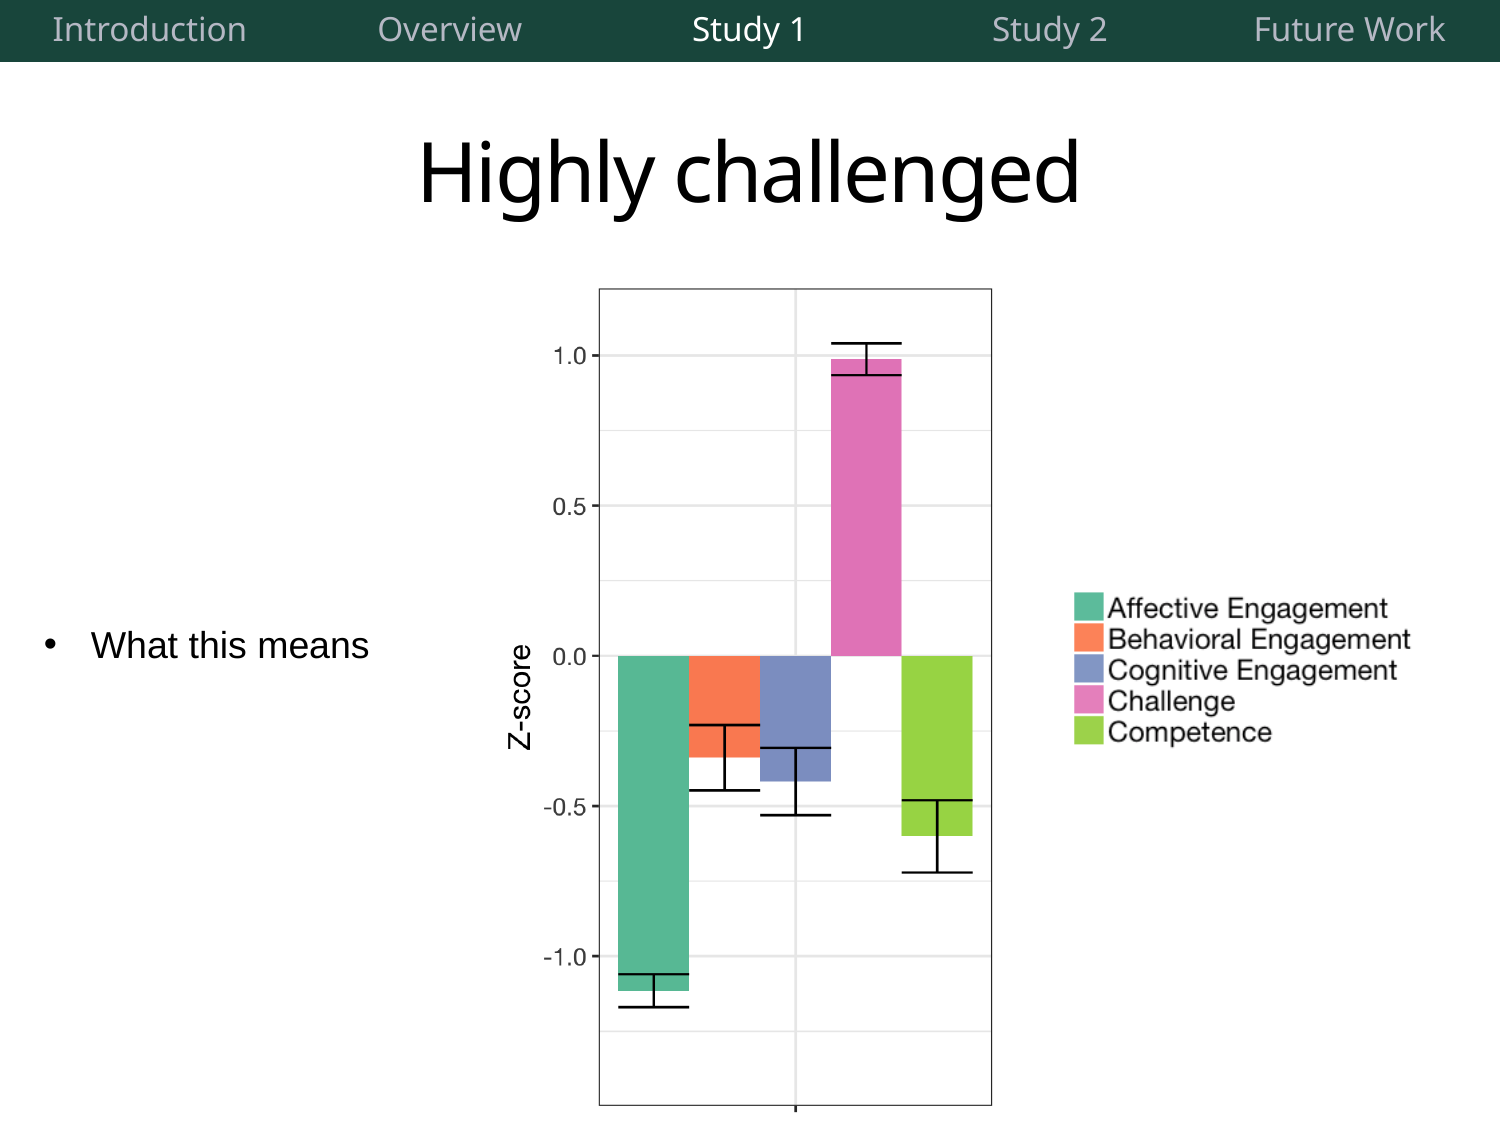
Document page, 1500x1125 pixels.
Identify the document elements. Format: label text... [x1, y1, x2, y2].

picture [494, 275, 1006, 1125]
table_header Overview [300, 0, 600, 62]
picture [1061, 567, 1426, 766]
text_box What this means [29, 614, 491, 719]
table_header Study 1 [600, 0, 900, 62]
table_header Study 2 [900, 0, 1200, 62]
title Highly challenged [75, 87, 1425, 250]
table_header Future Work [1200, 0, 1500, 62]
table_header Introduction [0, 0, 300, 62]
